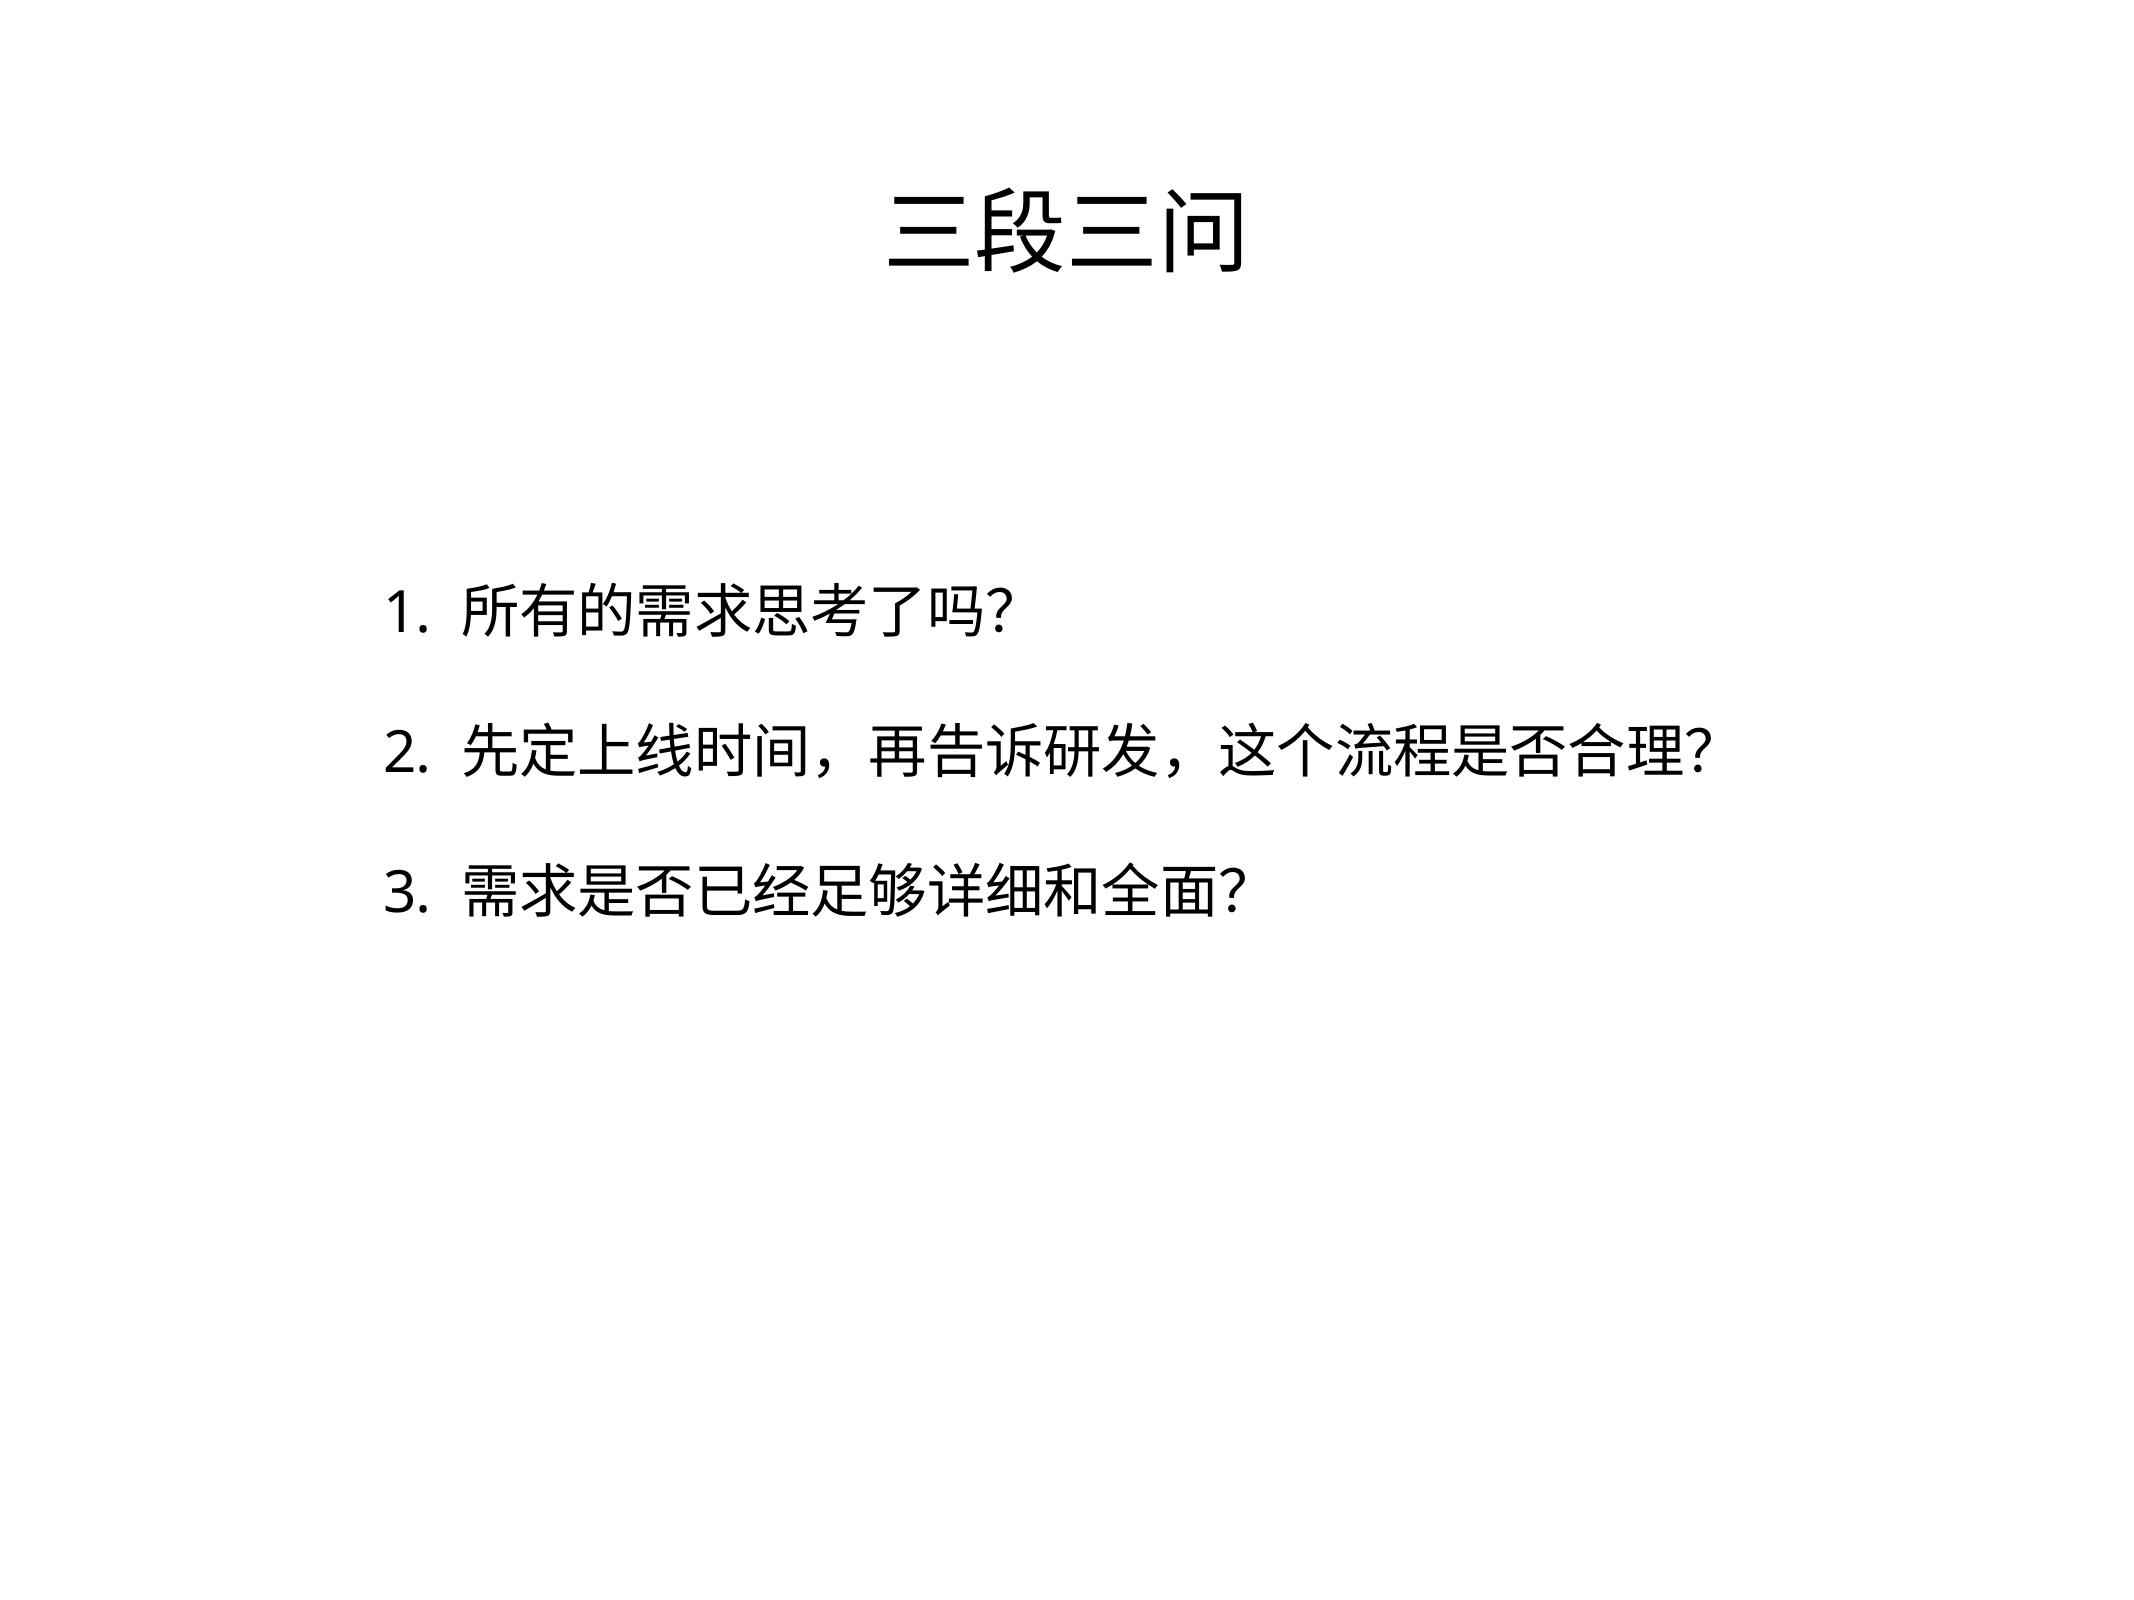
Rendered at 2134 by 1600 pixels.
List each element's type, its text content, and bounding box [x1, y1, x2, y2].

text_box 所有的需求思考了吗？ 先定上线时间，再告诉研发，这个流程是否合理？ 需求是否已经足够详细和全面？ [374, 496, 1759, 933]
text_box 三段三问 [874, 165, 1259, 293]
